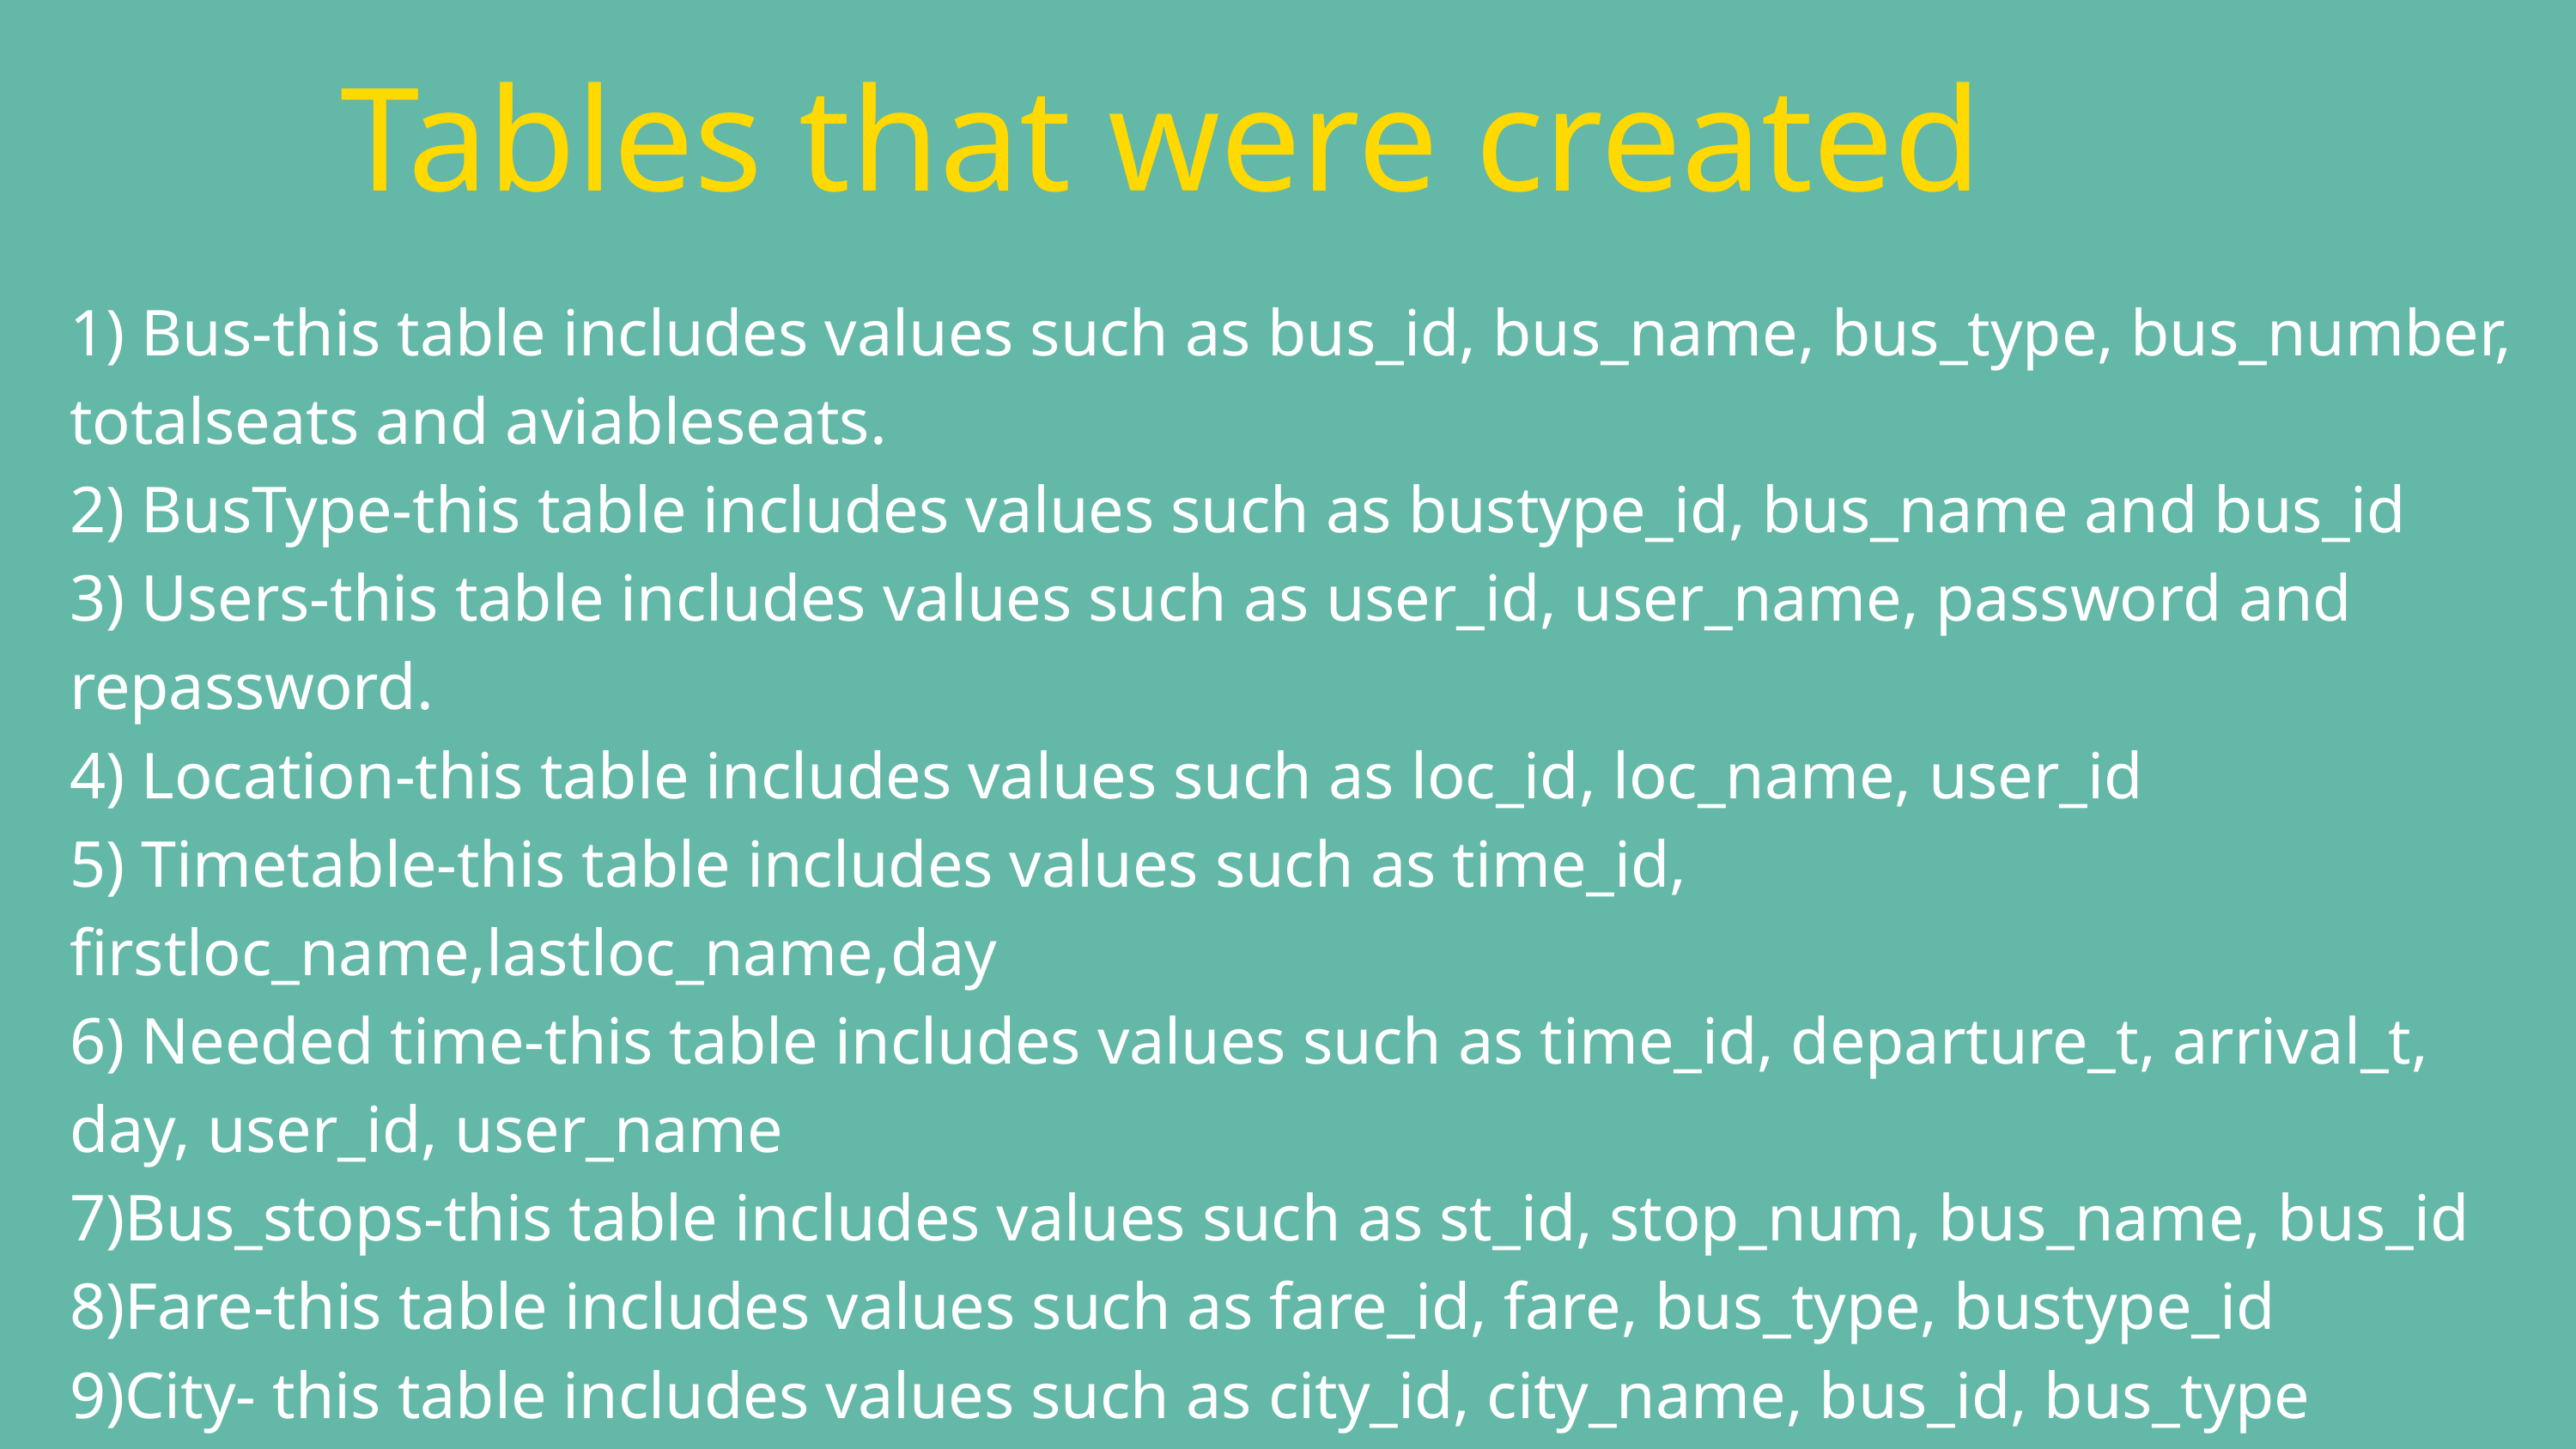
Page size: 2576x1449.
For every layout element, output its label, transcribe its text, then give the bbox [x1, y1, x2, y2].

text_box Tables that were created [340, 62, 2236, 220]
text_box 1) Bus-this table includes values such as bus_id, bus_name, bus_type, bus_number, totalseats and aviableseats. 2) BusType-this table includes values such as bustype_id, bus_name and bus_id 3) Users-this table includes values such as user_id, user_name, password and repassword. 4) Location-this table includes values such as loc_id, loc_name, user_id 5) Timetable-this table includes values such as time_id, firstloc_name,lastloc_name,day 6) Needed time-this table includes values such as time_id, departure_t, arrival_t, day, user_id, user_name 7)Bus_stops-this table includes values such as st_id, stop_num, bus_name, bus_id 8)Fare-this table includes values such as fare_id, fare, bus_type, bustype_id 9)City- this table includes values such as city_id, city_name, bus_id, bus_type 10)Distance-this table includes values such as dist_id, bus_name, loc_name, dist [70, 279, 2544, 1449]
